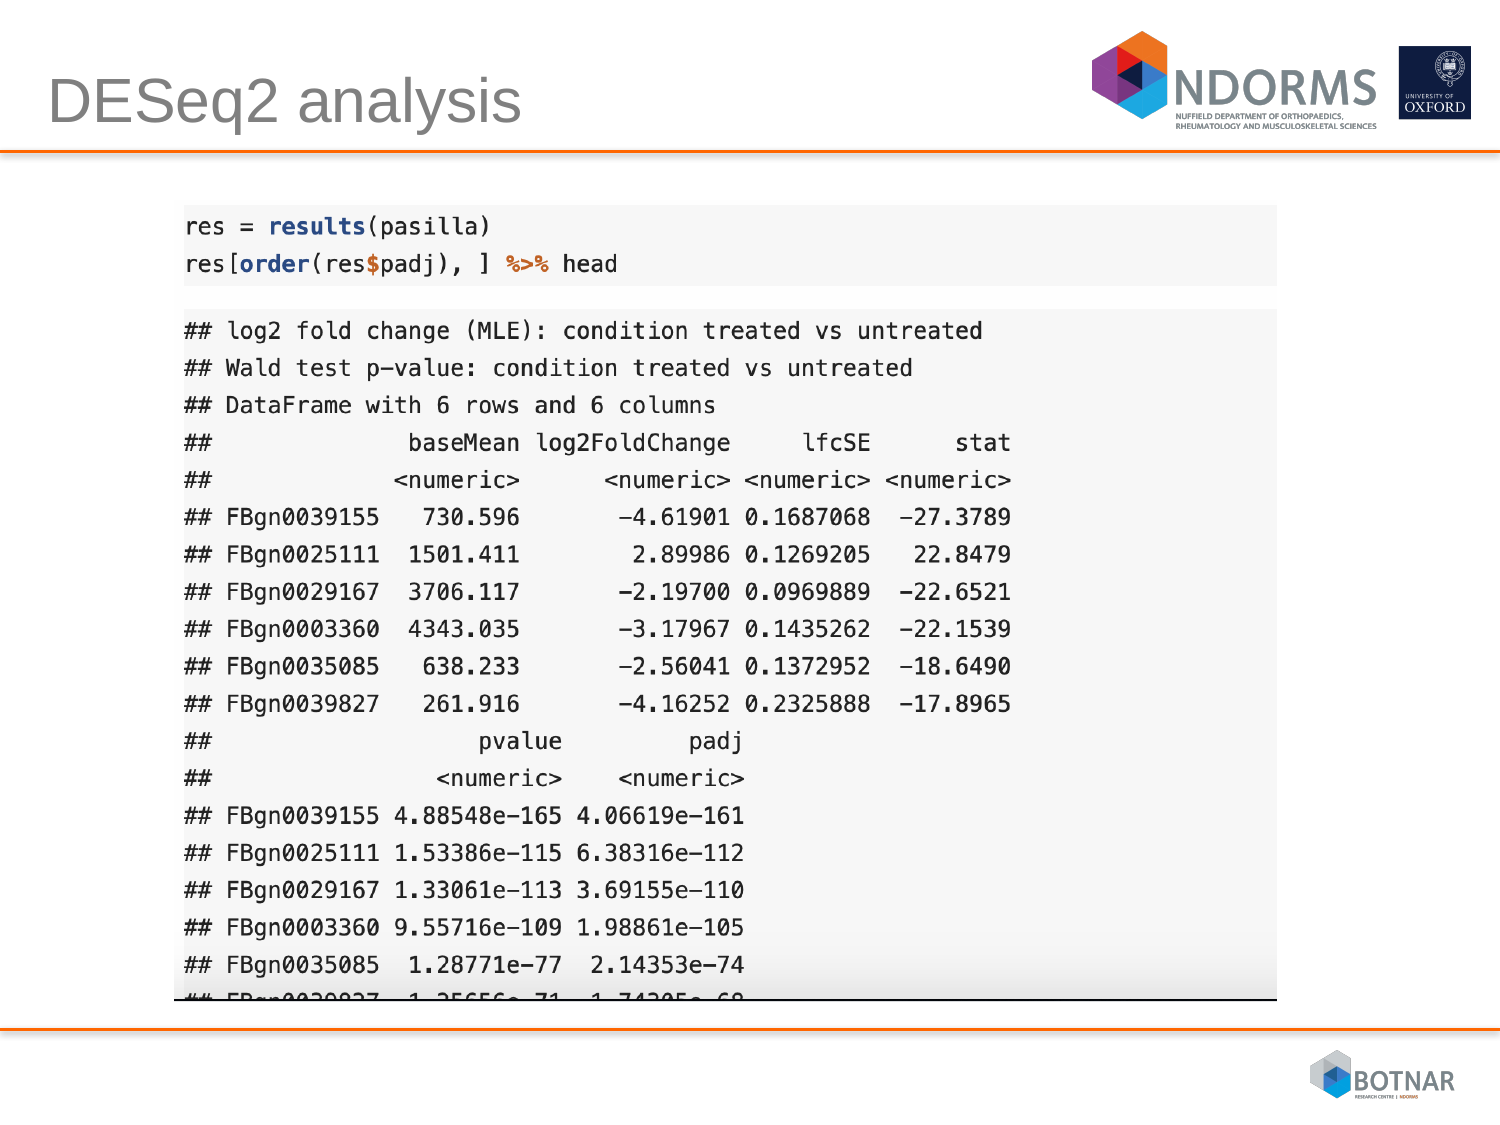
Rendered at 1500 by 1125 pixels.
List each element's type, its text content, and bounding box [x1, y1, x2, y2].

picture [1092, 31, 1471, 129]
picture [174, 200, 1277, 1002]
picture [1310, 1050, 1459, 1099]
title DESeq2 analysis [32, 33, 925, 162]
